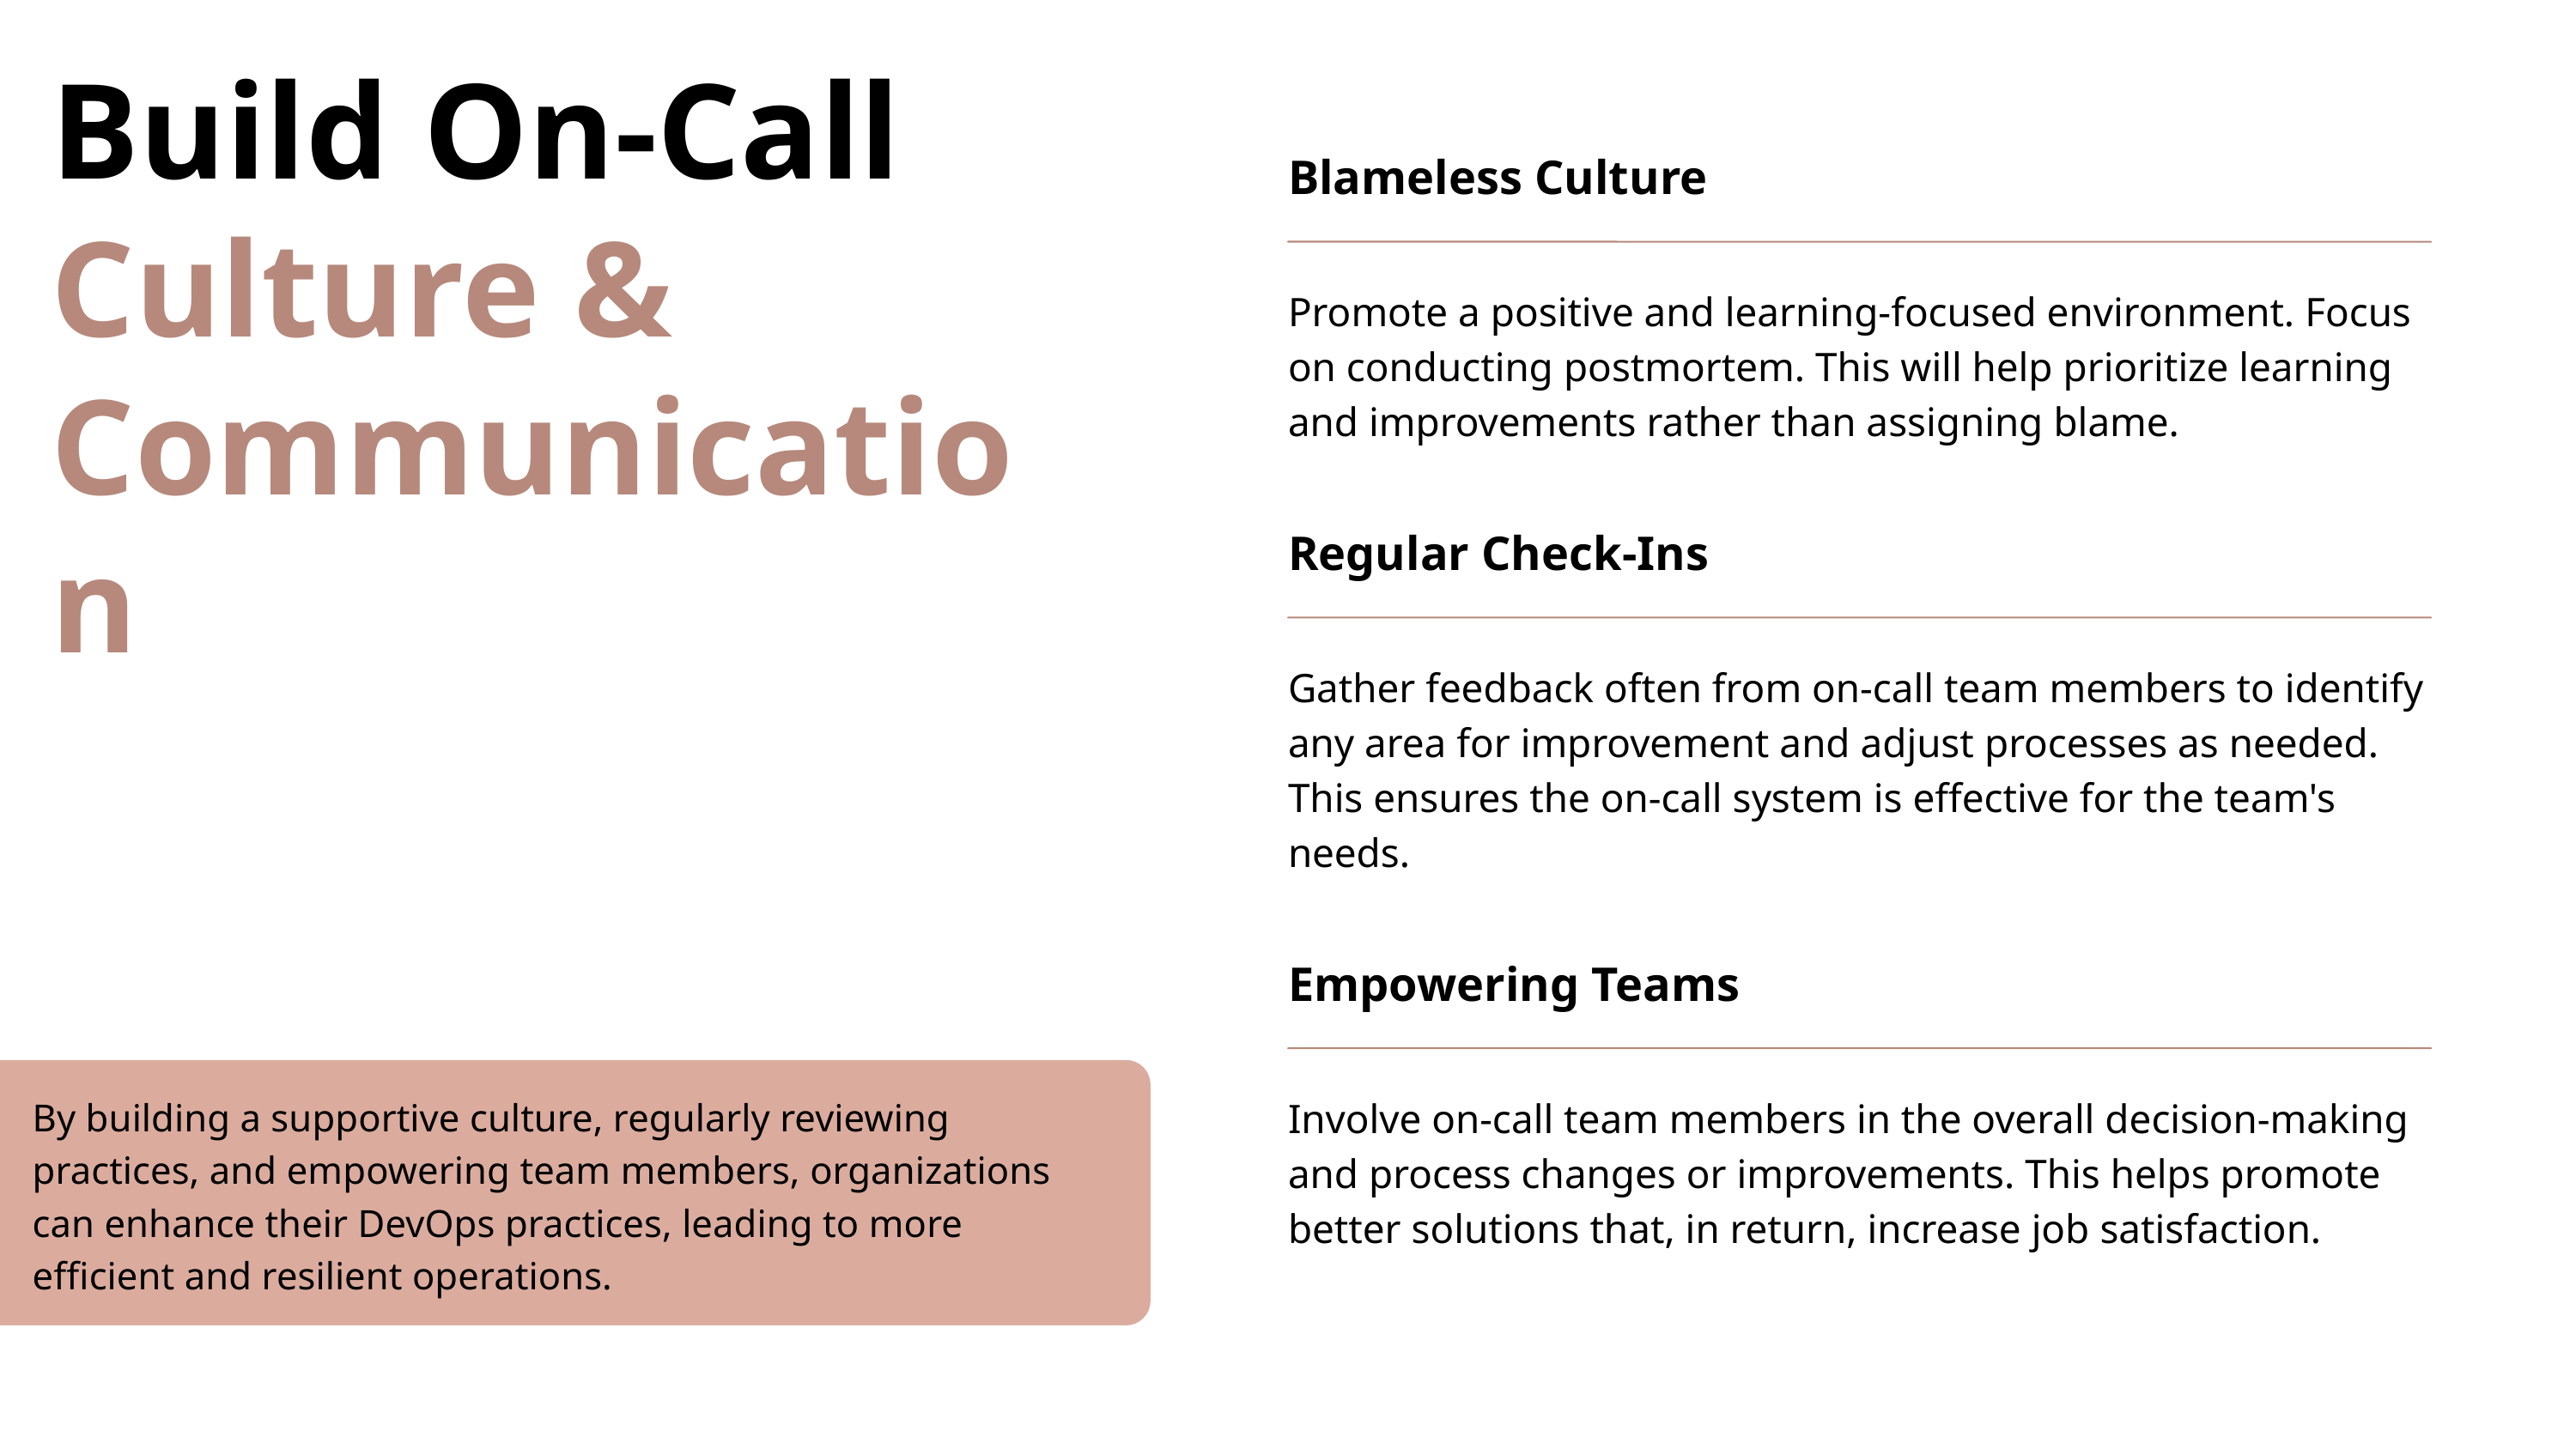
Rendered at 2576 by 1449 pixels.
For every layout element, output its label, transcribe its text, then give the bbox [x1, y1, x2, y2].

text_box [0, 1059, 1151, 1326]
text_box Build On-Call Culture & Communication [51, 47, 1082, 679]
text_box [1287, 144, 2432, 441]
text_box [1287, 520, 2432, 817]
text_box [1287, 951, 2432, 1247]
